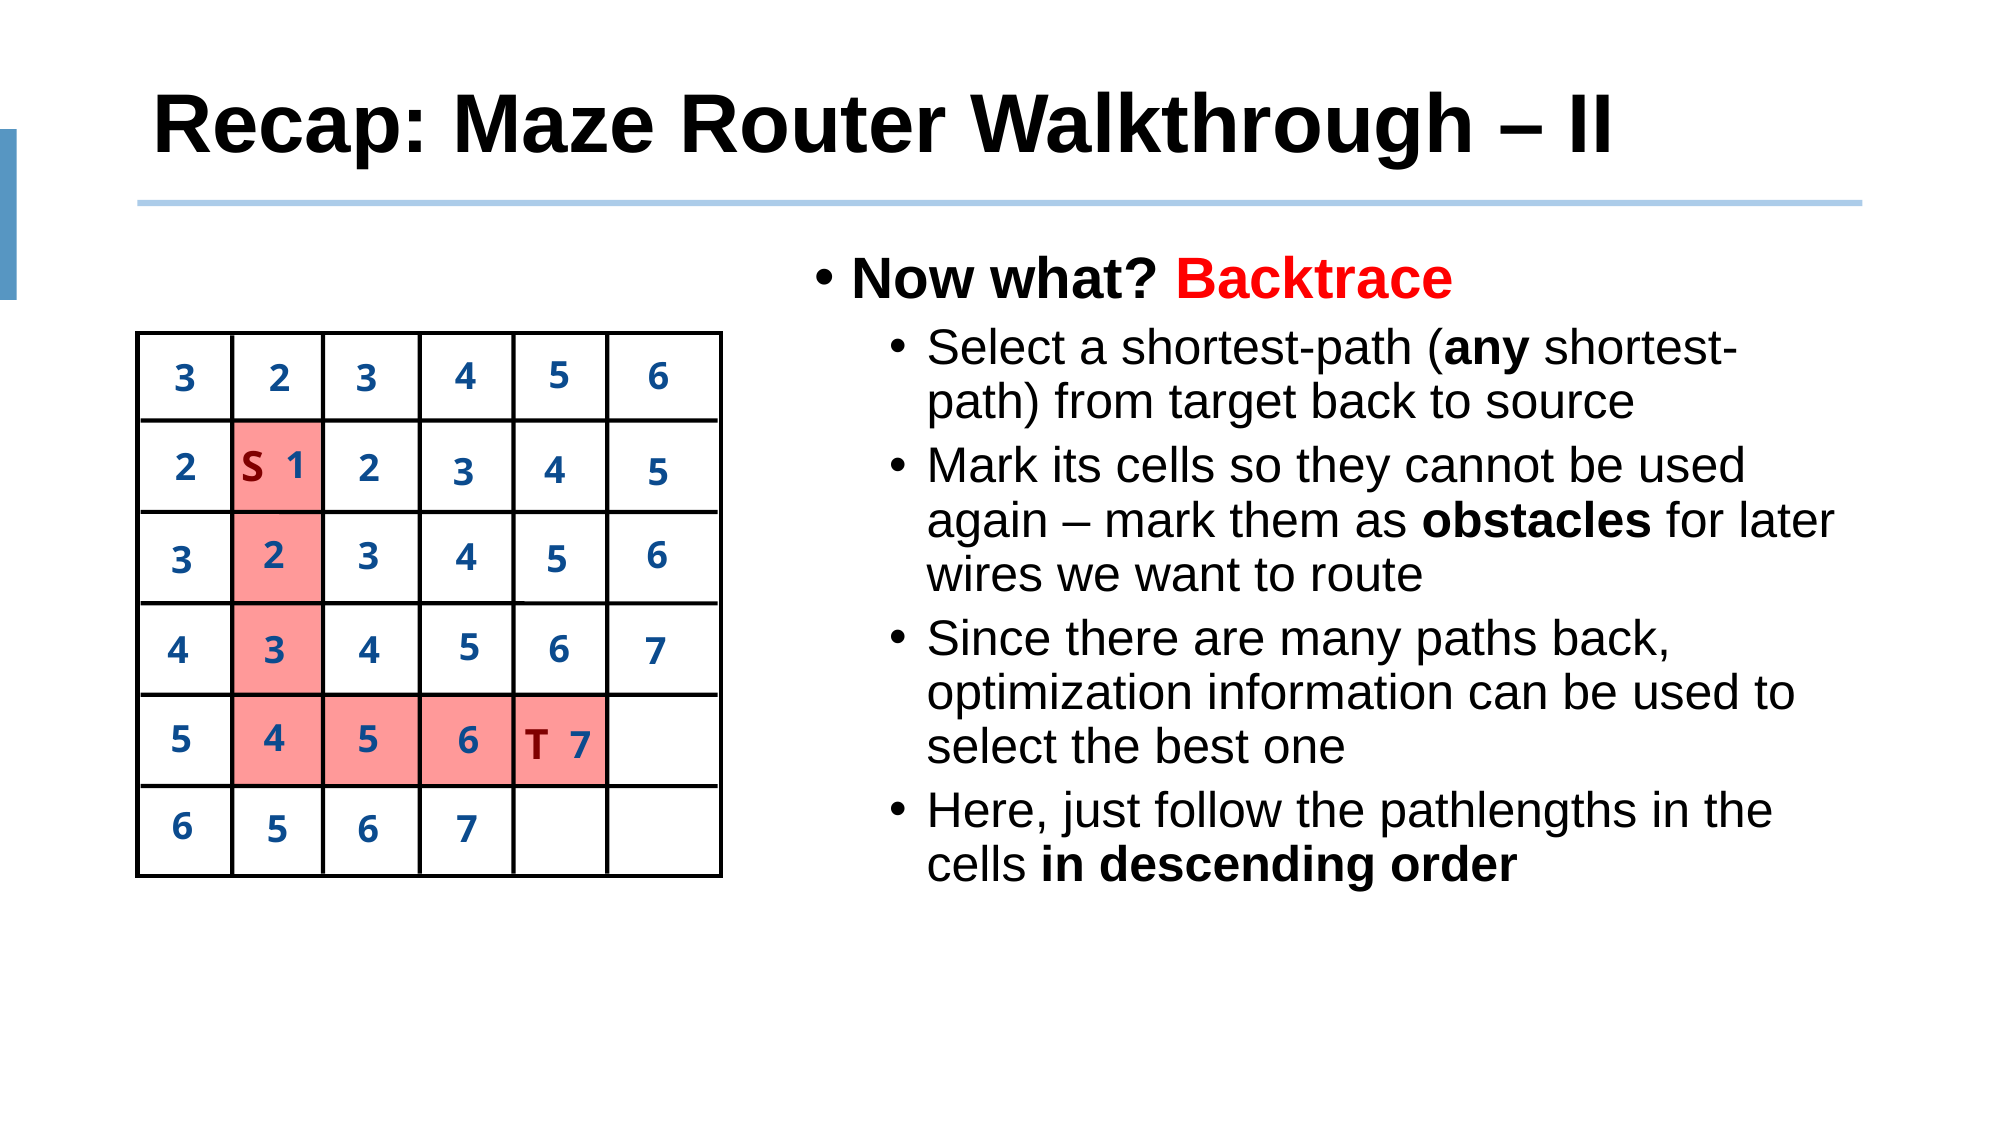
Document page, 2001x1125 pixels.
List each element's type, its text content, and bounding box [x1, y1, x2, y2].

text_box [155, 343, 685, 859]
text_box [441, 619, 682, 858]
list Now what? Backtrace Select a shortest-path (any shortest-path) from target back to source Mark its cells so they cannot be used again – mark them as obstacles for later wires we want to route Since there are many paths back, optimization information can be used to select the best one Here, just follow the pathlengths in the cells in descending order [799, 240, 1863, 1014]
title Recap: Maze Router Walkthrough – II [137, 42, 1863, 208]
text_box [137, 332, 721, 876]
